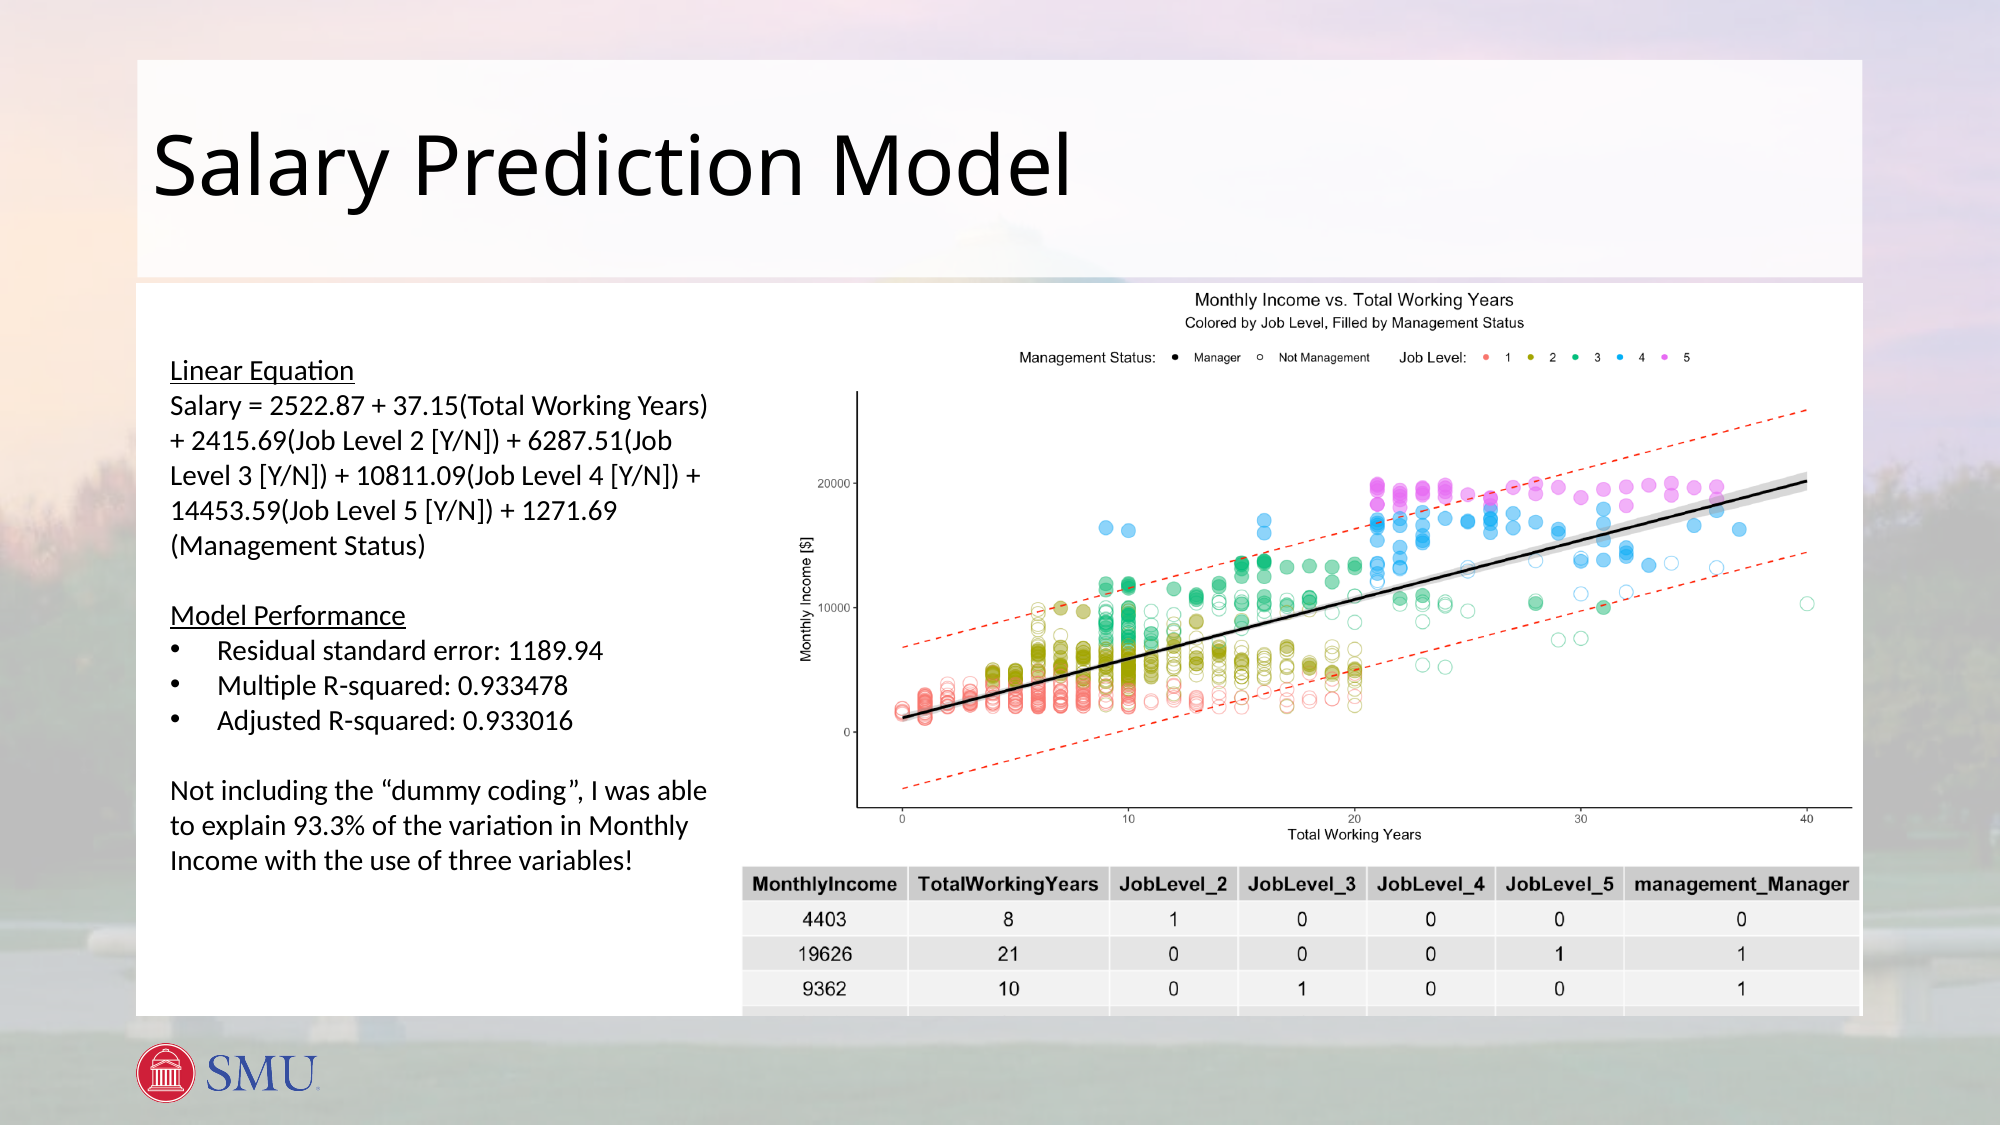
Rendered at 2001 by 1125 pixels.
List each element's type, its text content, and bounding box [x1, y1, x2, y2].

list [783, 283, 1863, 847]
picture [737, 863, 1863, 1016]
picture [136, 1043, 320, 1103]
title Salary Prediction Model [137, 59, 1863, 278]
text_box Linear Equation Salary = 2522.87 + 37.15(Total Working Years) + 2415.69(Job Level 2 [Y/N]) + 6287.51(Job Level 3 [Y/N]) + 10811.09(Job Level 4 [Y/N]) + 14453.59(Job Level 5 [Y/N]) + 1271.69 (Management Status) Model Performance Residual standard error: 1189.94 Multiple R-squared: 0.933478 Adjusted R-squared: 0.933016 Not including the “dummy coding”, I was able to explain 93.3% of the variation in Monthly Income with the use of three variables! [155, 344, 738, 884]
text_box [136, 283, 1863, 1016]
